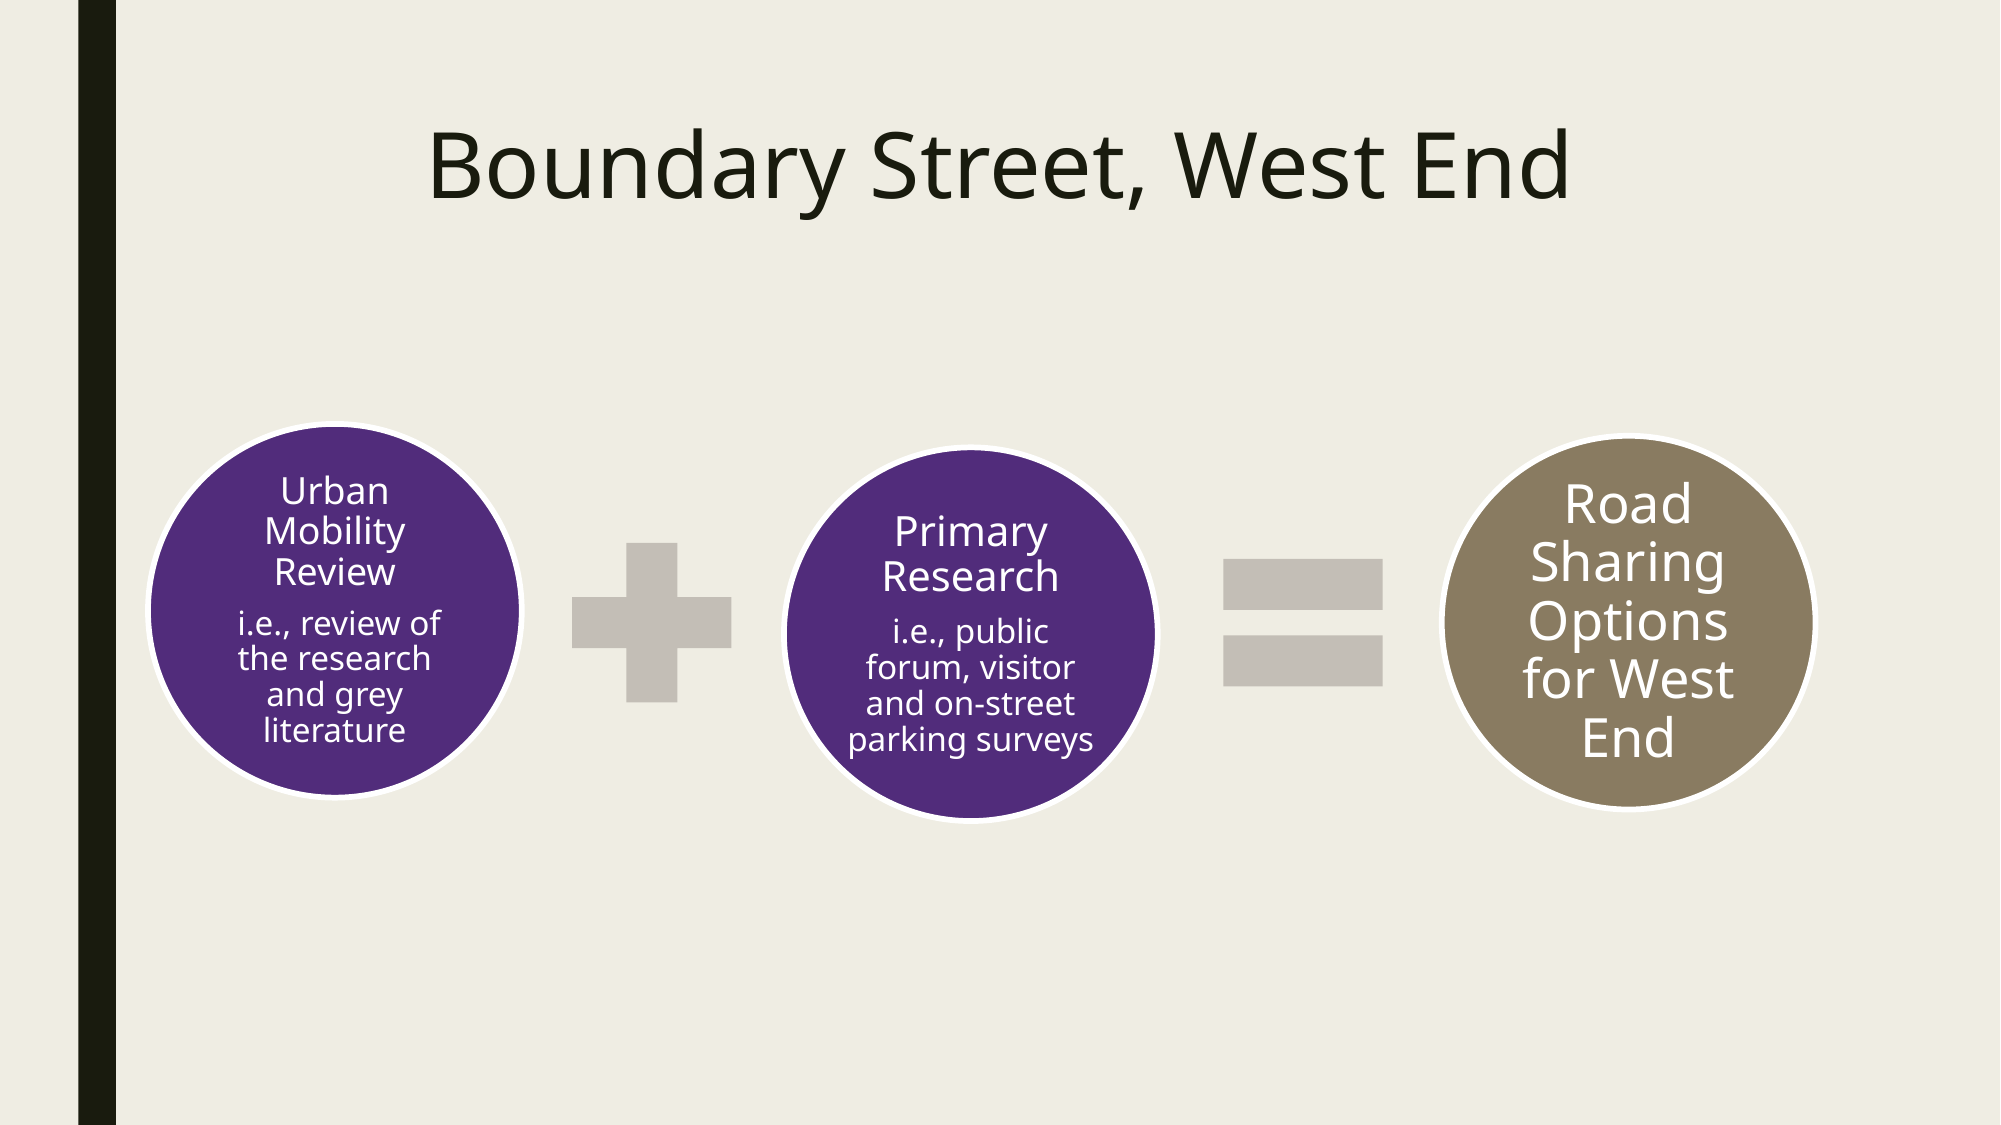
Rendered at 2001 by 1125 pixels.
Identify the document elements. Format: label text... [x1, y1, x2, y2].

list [139, 282, 1816, 963]
title Boundary Street, West End [105, 112, 1895, 357]
